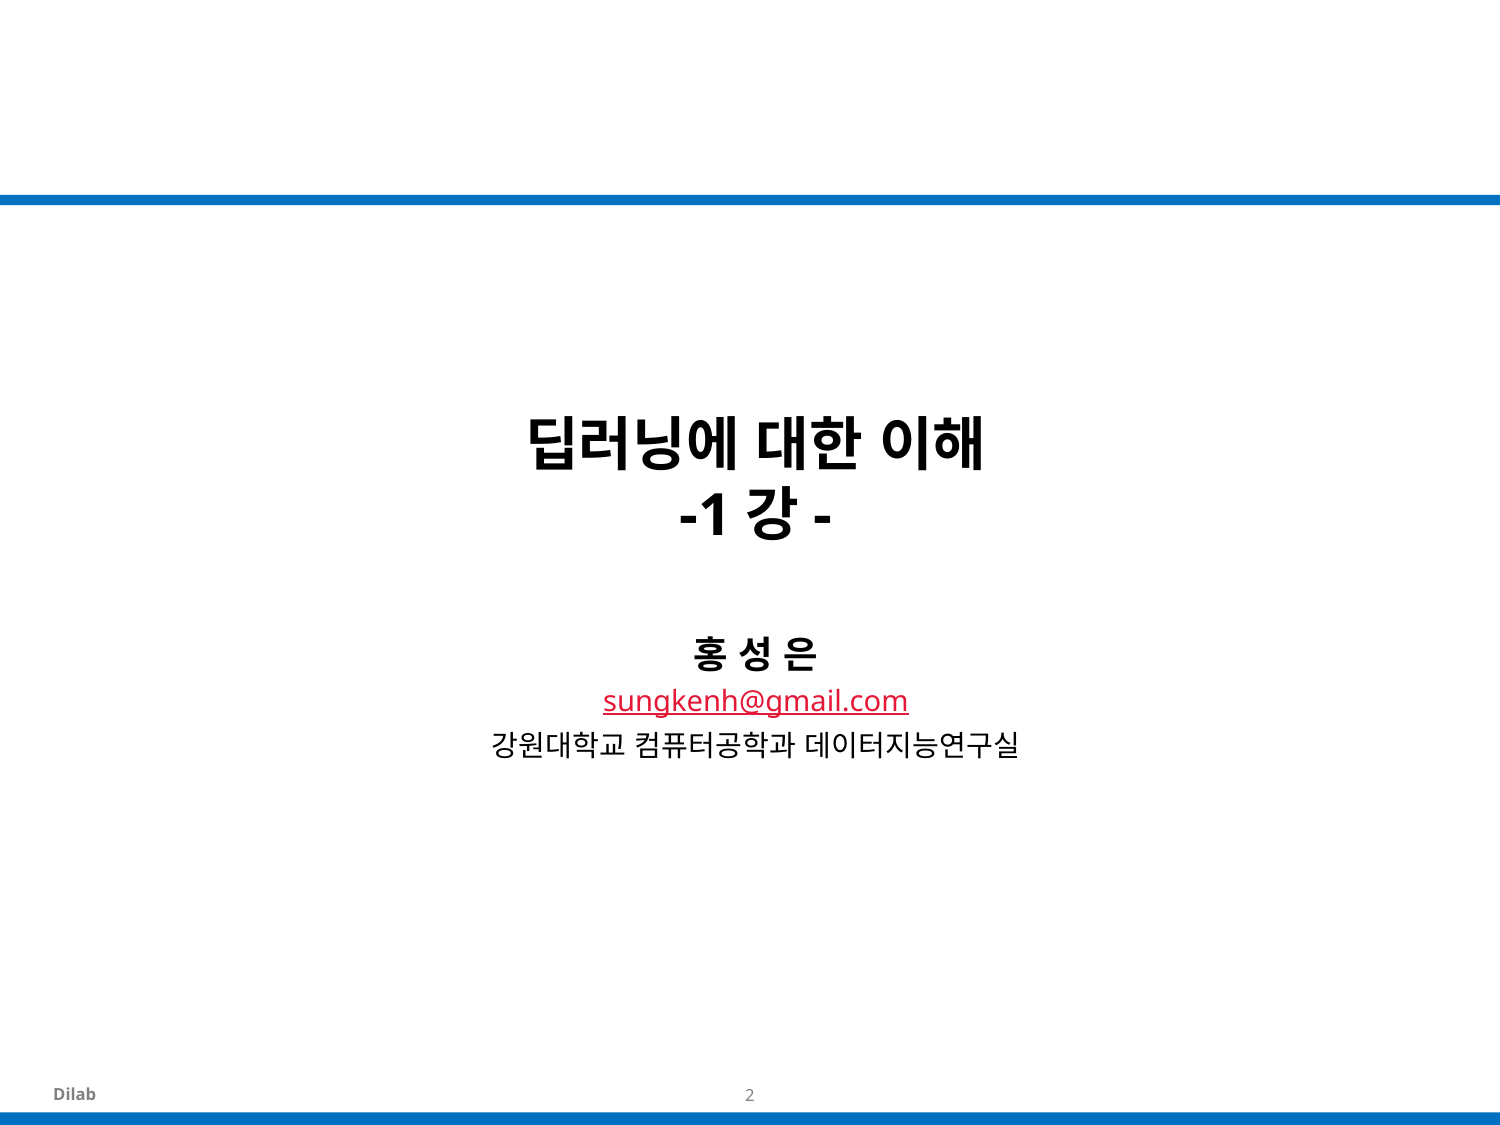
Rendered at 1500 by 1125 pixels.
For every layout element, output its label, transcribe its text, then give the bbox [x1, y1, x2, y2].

list 홍 성 은 sungkenh@gmail.com 강원대학교 컴퓨터공학과 데이터지능연구실 [118, 623, 1394, 870]
title 딥러닝에 대한 이해 -1강- [118, 399, 1394, 623]
